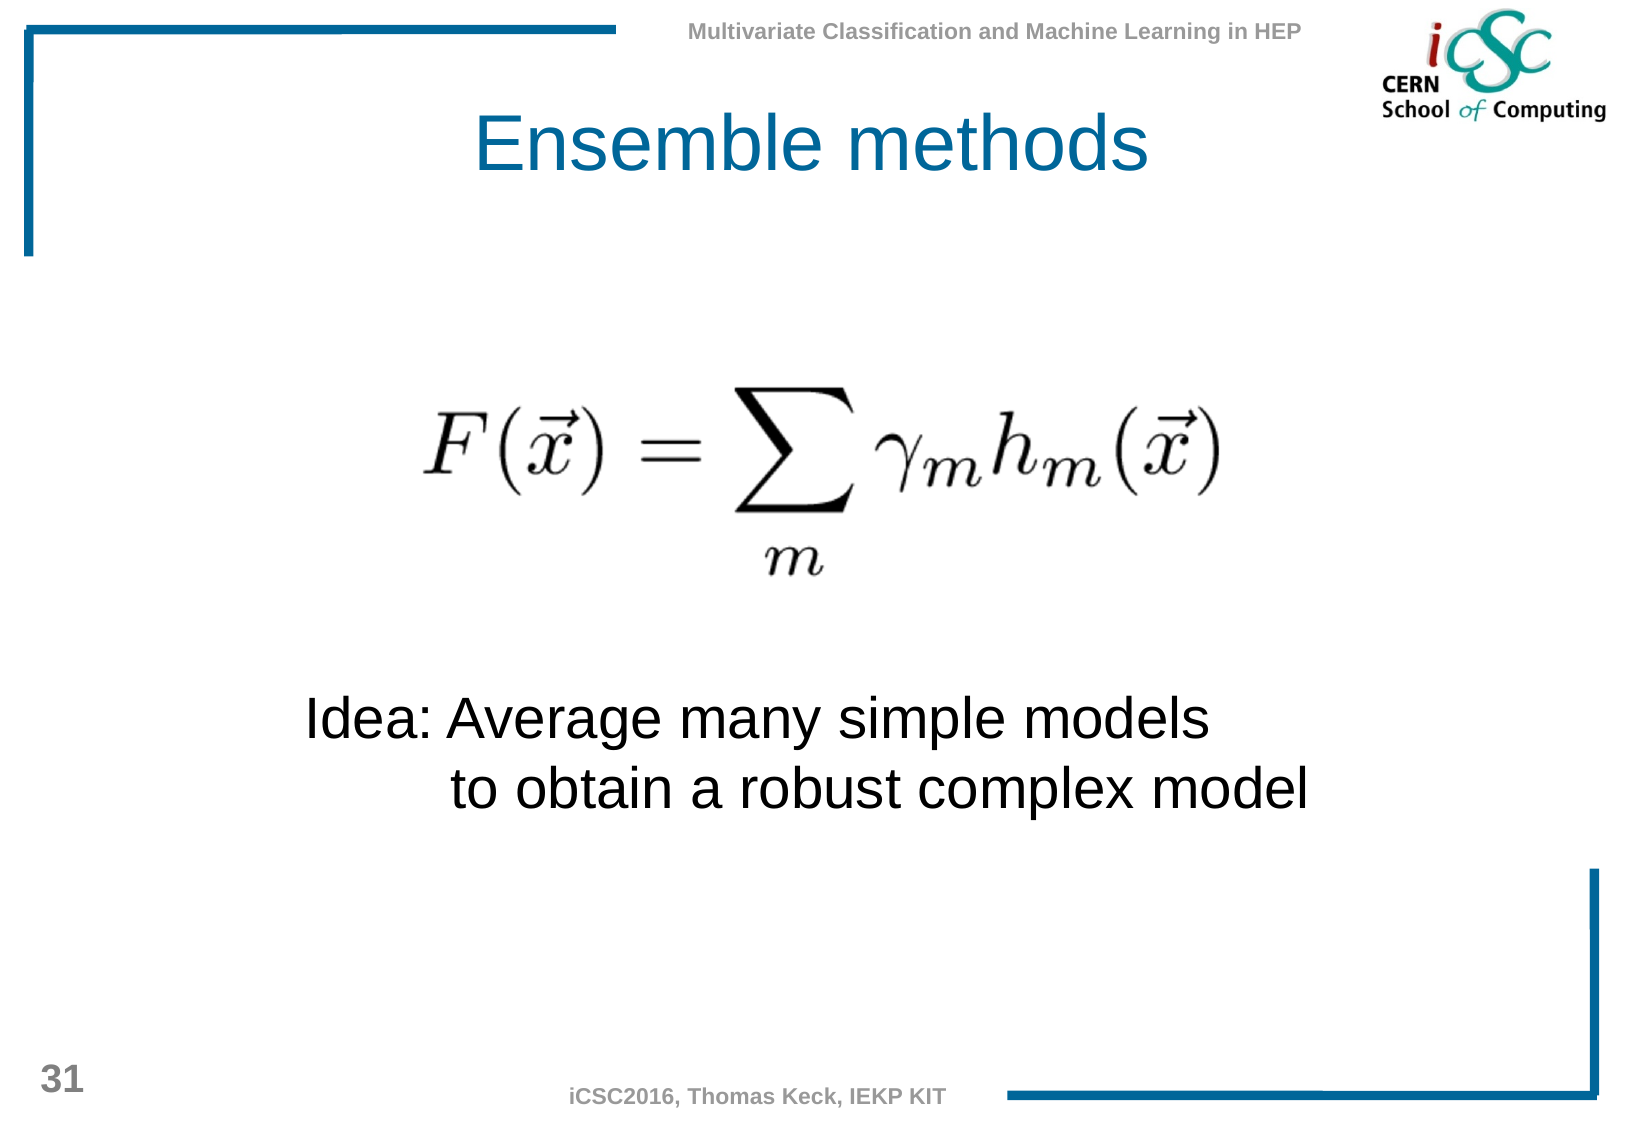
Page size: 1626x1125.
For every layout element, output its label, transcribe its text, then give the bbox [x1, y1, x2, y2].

picture [1381, 8, 1607, 124]
picture [343, 258, 1246, 603]
text_box [81, 44, 1543, 232]
text_box Idea: Average many simple models to obtain a robust complex model [289, 673, 1343, 819]
